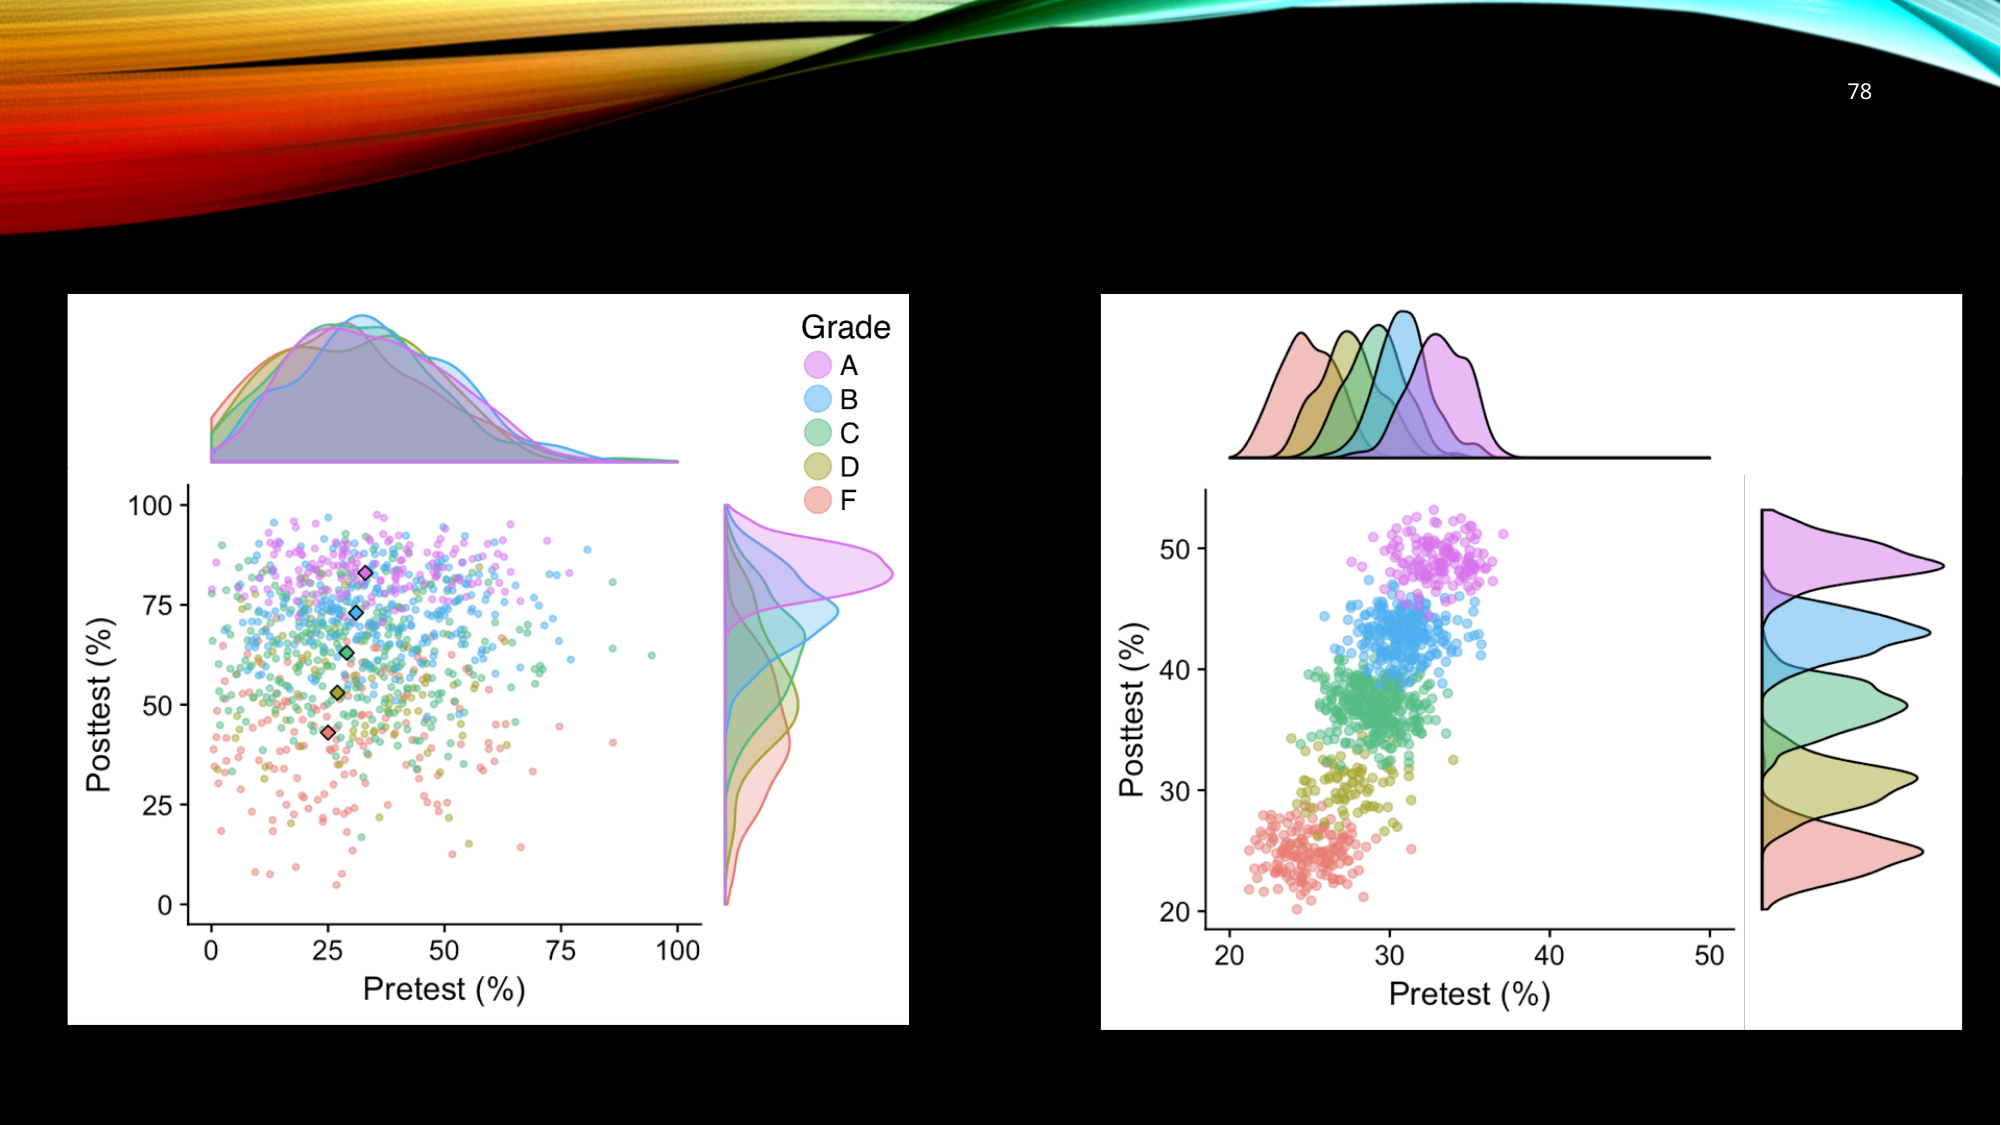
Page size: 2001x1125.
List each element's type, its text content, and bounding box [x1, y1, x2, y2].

slide_number 78 [1437, 62, 1888, 123]
picture [0, 0, 2000, 237]
picture [1100, 294, 1963, 1030]
picture [67, 294, 910, 1026]
